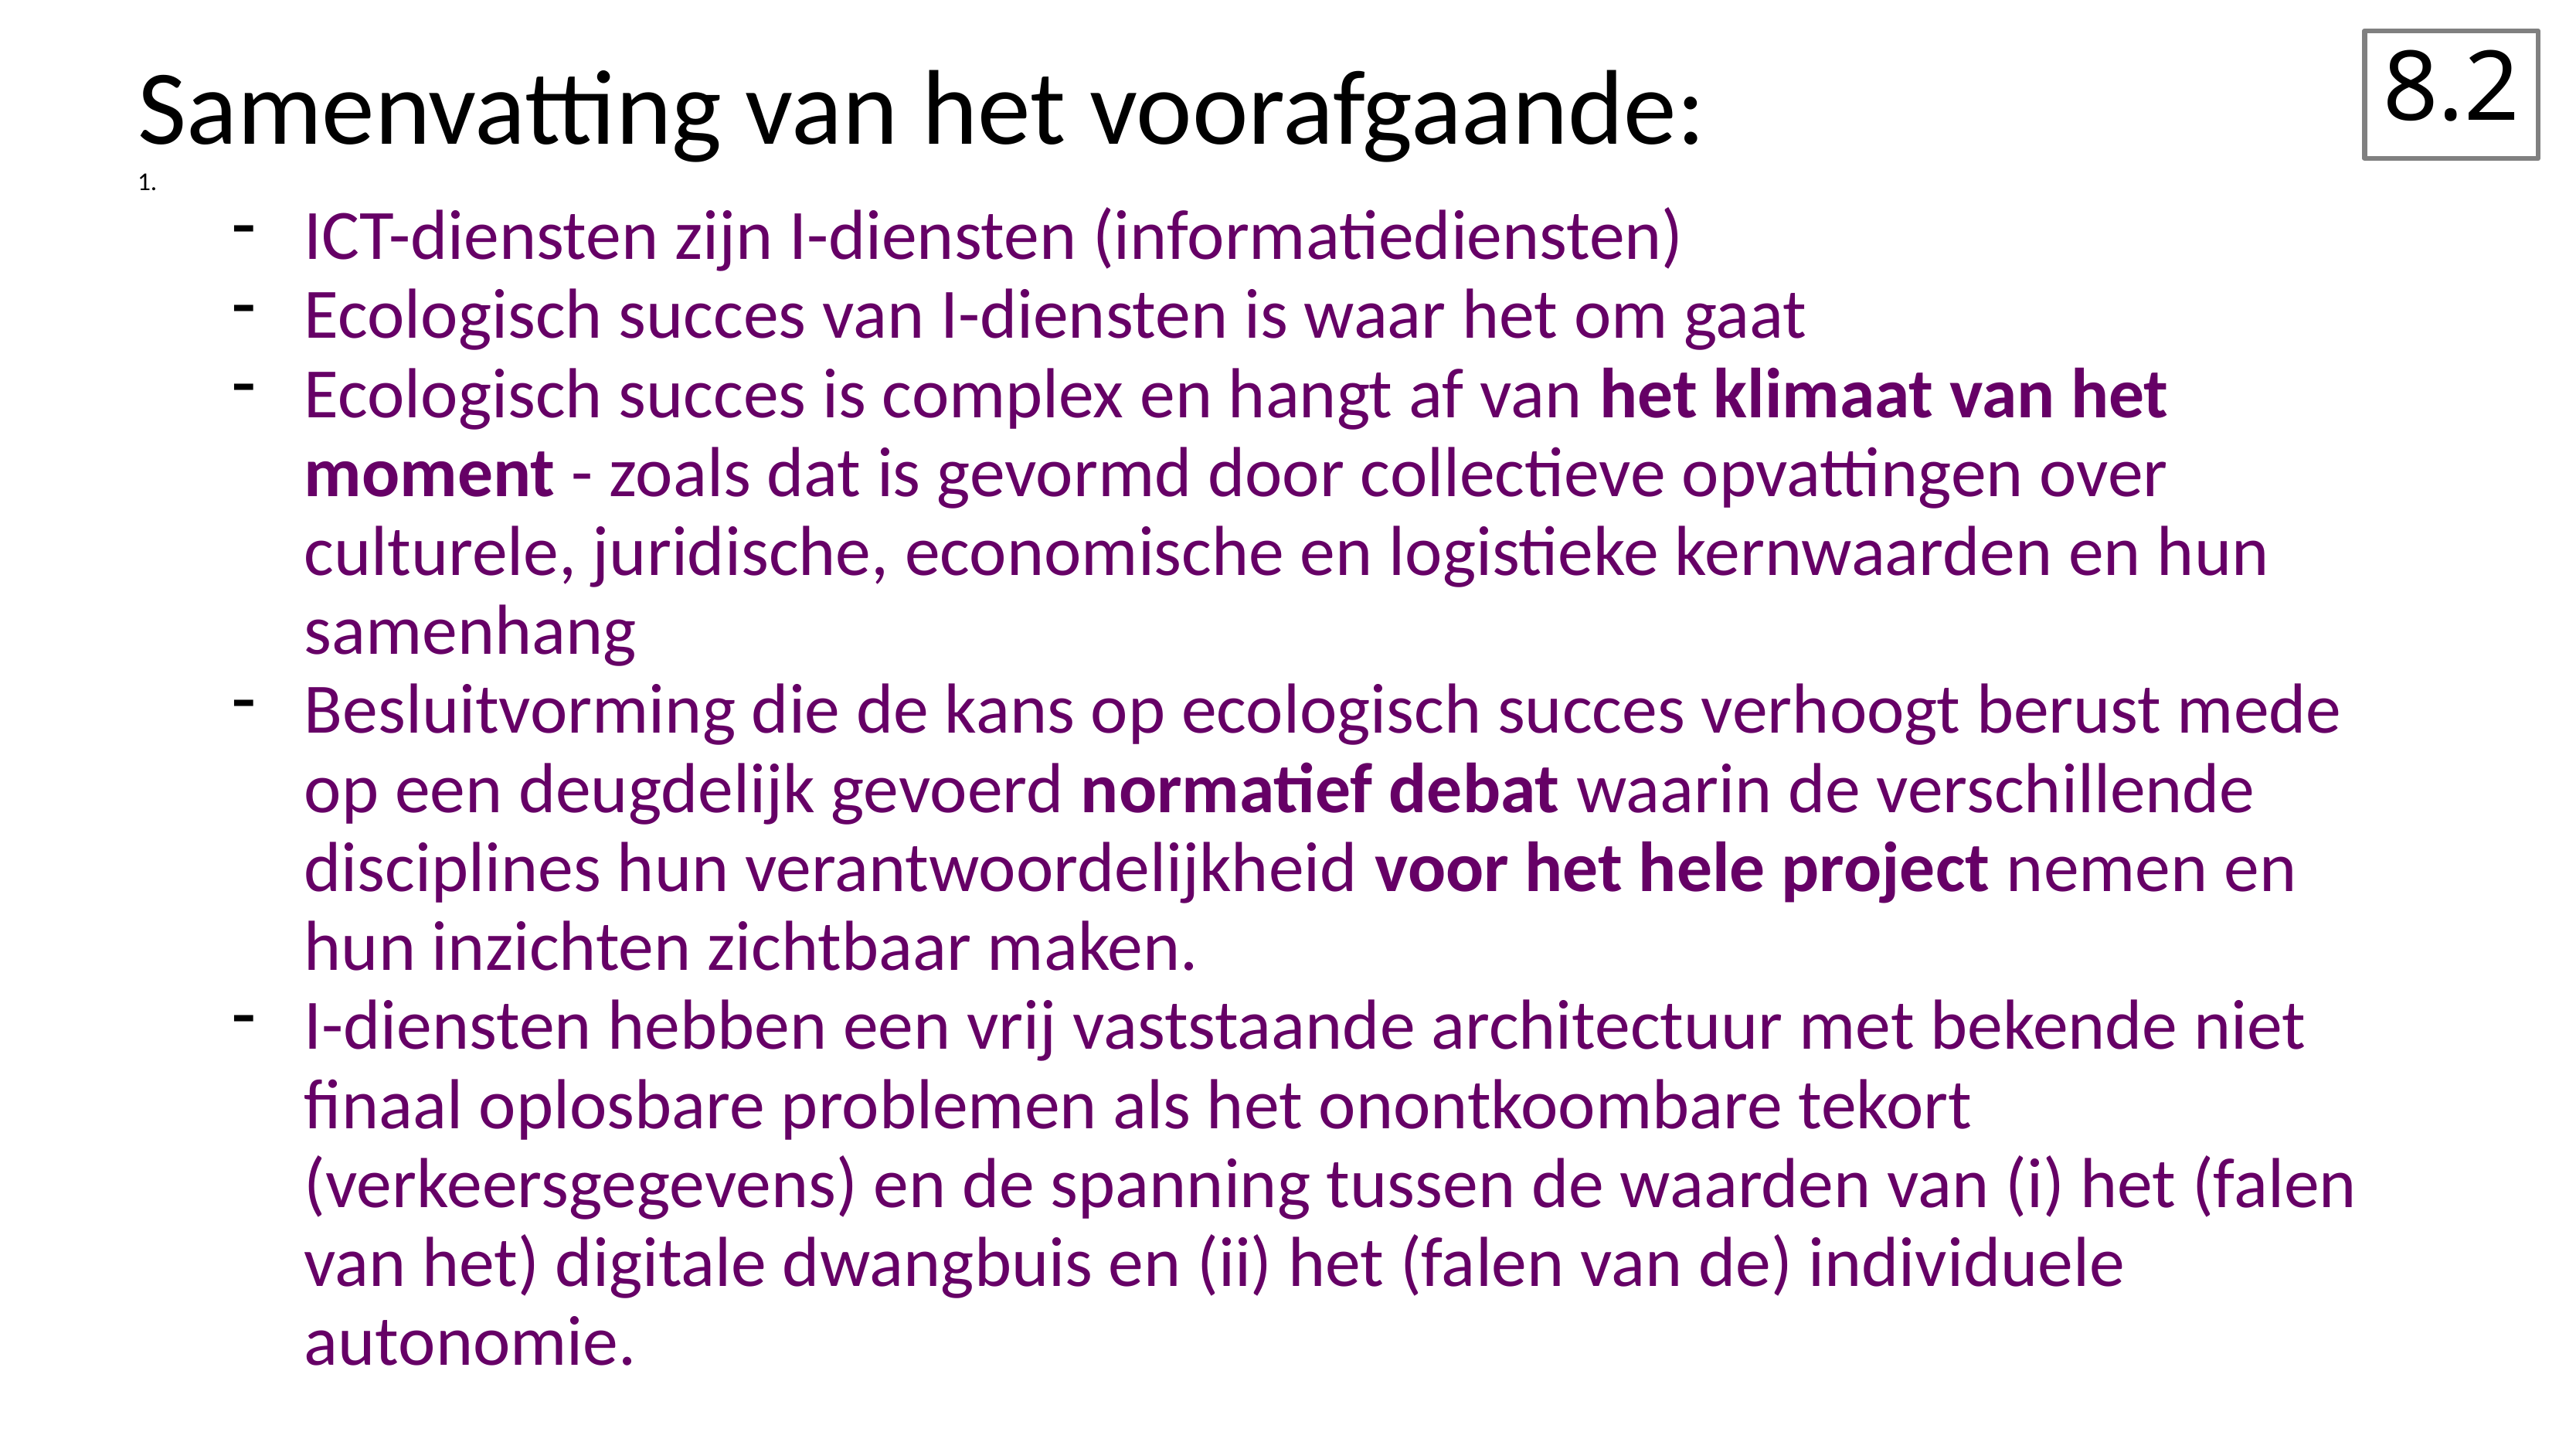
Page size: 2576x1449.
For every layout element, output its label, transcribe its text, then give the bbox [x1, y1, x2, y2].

text_box 8.2 [2364, 30, 2538, 159]
text_box Samenvatting van het voorafgaande: ICT-diensten zijn I-diensten (informatiediensten) Ecologisch succes van I-diensten is waar het om gaat Ecologisch succes is complex en hangt af van het klimaat van het moment - zoals dat is gevormd door collectieve opvattingen over culturele, juridische, economische en logistieke kernwaarden en hun samenhang Besluitvorming die de kans op ecologisch succes verhoogt berust mede op een deugdelijk gevoerd normatief debat waarin de verschillende disciplines hun verantwoordelijkheid voor het hele project nemen en hun inzichten zichtbaar maken. I-diensten hebben een vrij vaststaande architectuur met bekende niet finaal oplosbare problemen als het onontkoombare tekort (verkeersgegevens) en de spanning tussen de waarden van (i) het (falen van het) digitale dwangbuis en (ii) het (falen van de) individuele autonomie. [138, 49, 2392, 1410]
